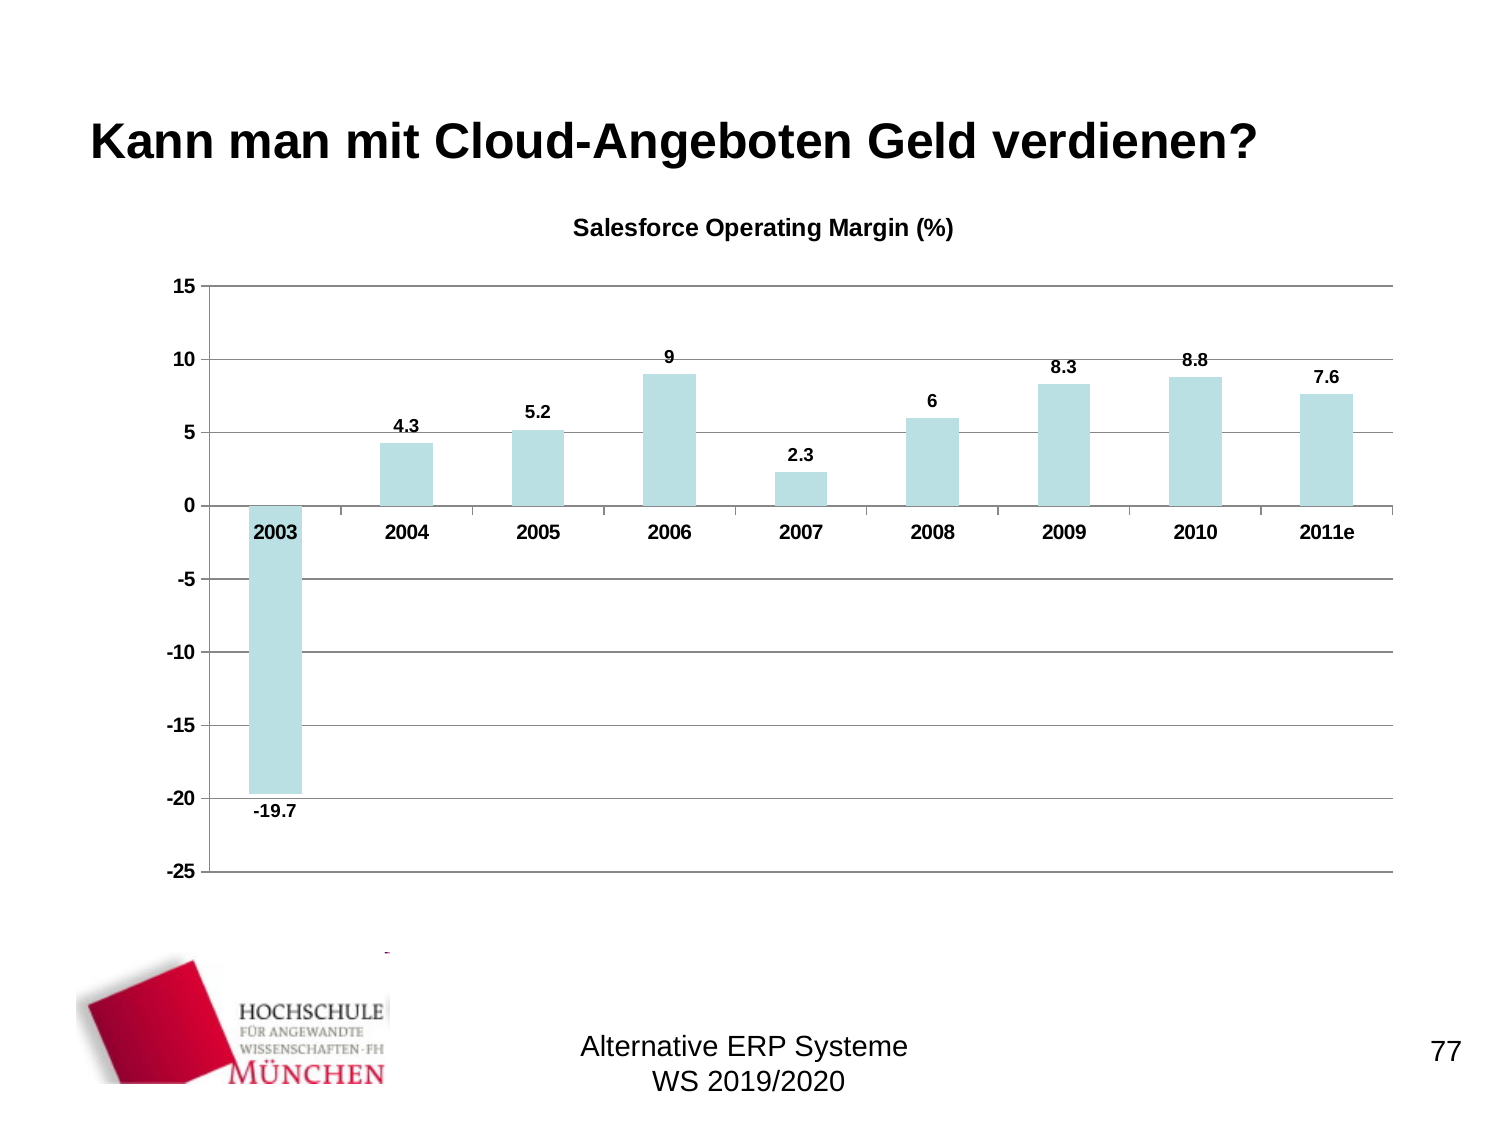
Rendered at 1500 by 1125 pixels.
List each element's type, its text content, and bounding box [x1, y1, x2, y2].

title Kann man mit Cloud-Angeboten Geld verdienen? [75, 45, 1425, 233]
text_box Alternative ERP Systeme WS 2019/2020 [542, 1020, 956, 1105]
picture [76, 952, 390, 1084]
chart [88, 184, 1439, 928]
slide_number 77 [1410, 1024, 1483, 1103]
